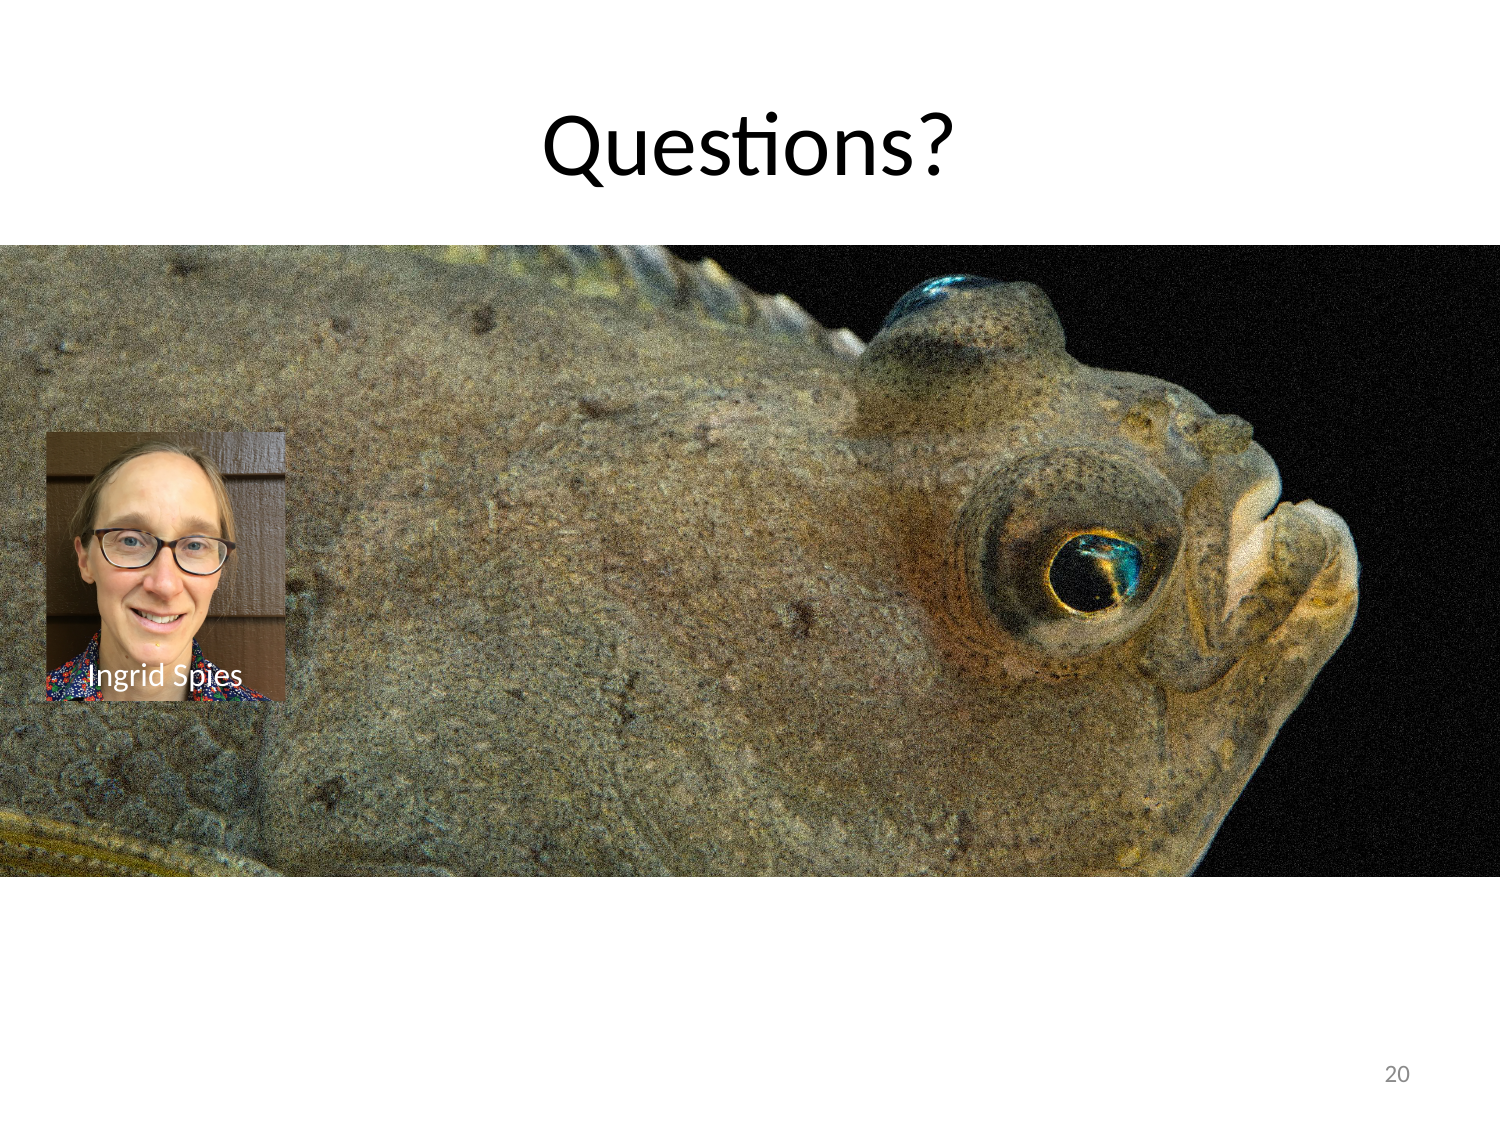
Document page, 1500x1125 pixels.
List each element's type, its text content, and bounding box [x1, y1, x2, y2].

picture [0, 245, 1500, 877]
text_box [45, 431, 286, 702]
slide_number 20 [1074, 1042, 1425, 1103]
title Questions? [75, 45, 1425, 233]
